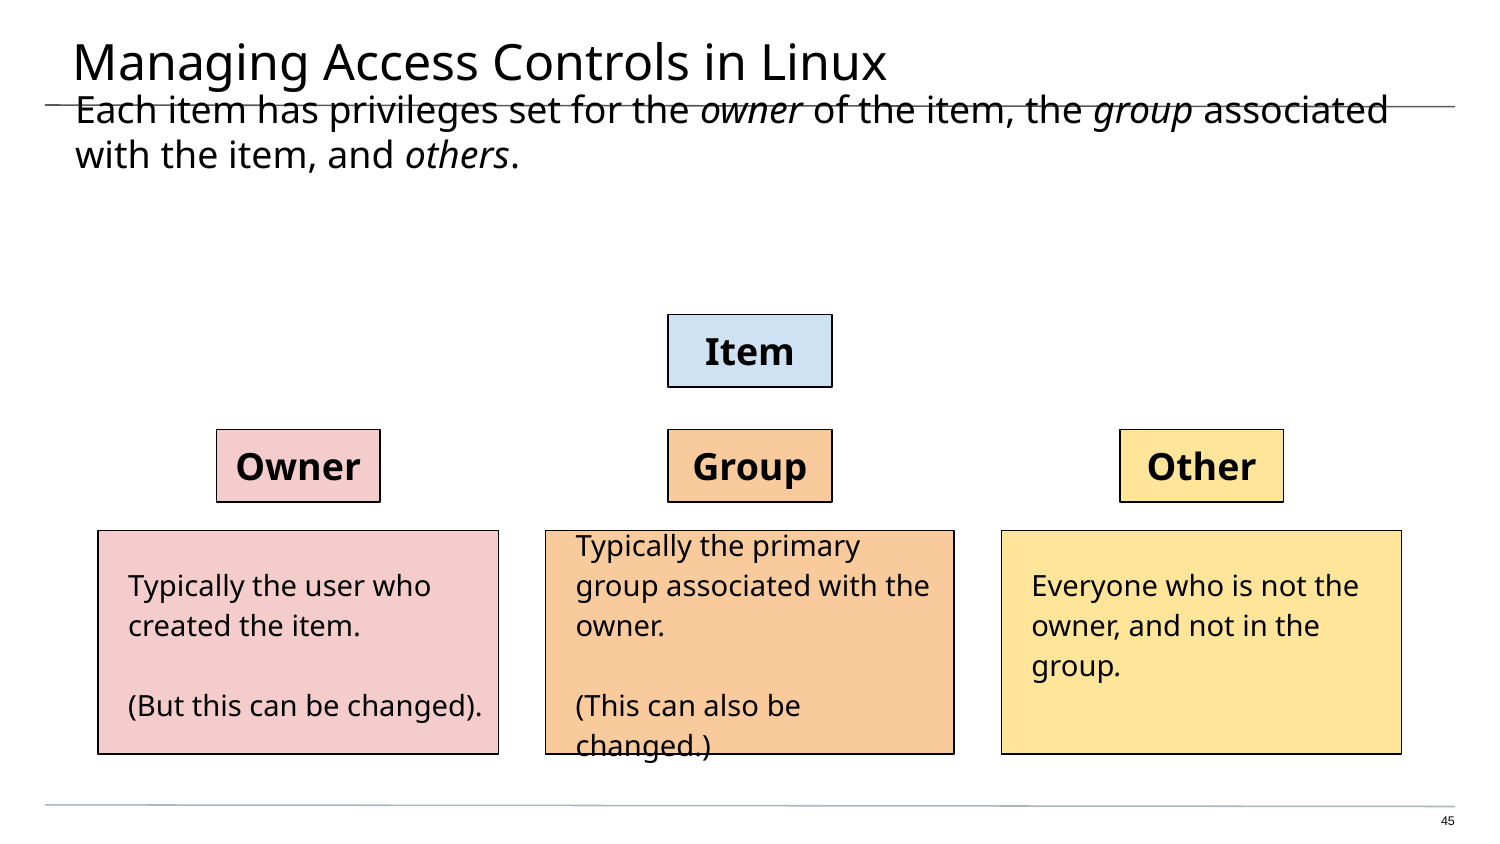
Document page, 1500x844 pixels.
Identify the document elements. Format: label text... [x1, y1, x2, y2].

text_box Typically the user who created the item. (But this can be changed). [98, 530, 499, 754]
text_box Other [1119, 429, 1284, 503]
title Managing Access Controls in Linux [0, 0, 1500, 88]
text_box Typically the primary group associated with the owner. (This can also be changed.) [545, 530, 955, 754]
slide_number ‹#› [1412, 813, 1455, 831]
text_box Everyone who is not the owner, and not in the group. [1001, 530, 1402, 754]
list Each item has privileges set for the owner of the item, the group associated with the item, and others. [0, 131, 1500, 192]
text_box Group [668, 429, 832, 503]
text_box Owner [216, 429, 381, 503]
text_box Item [668, 314, 832, 388]
